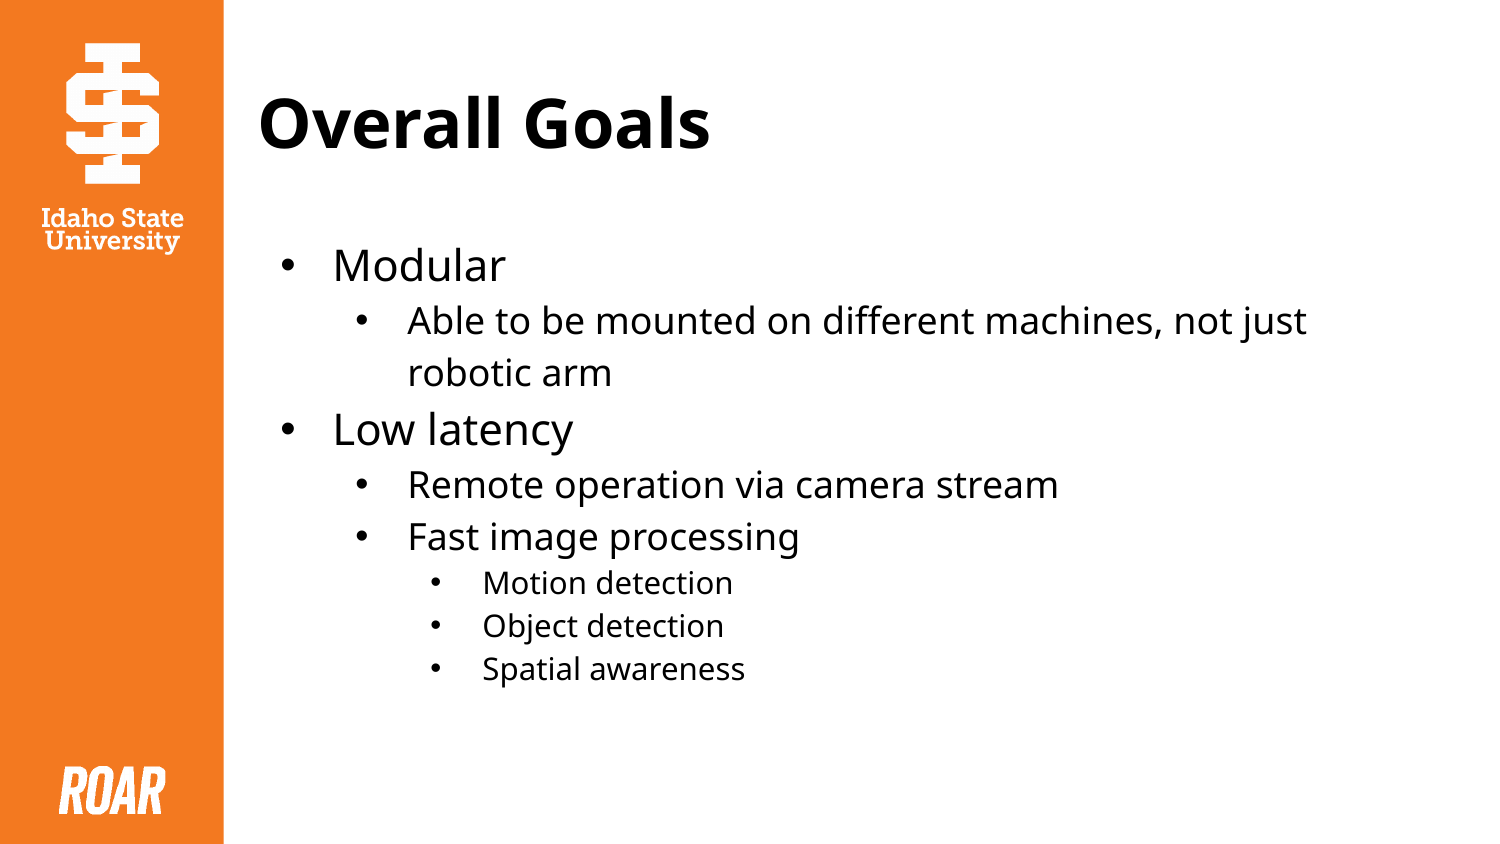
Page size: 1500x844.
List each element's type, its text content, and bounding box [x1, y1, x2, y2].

picture [31, 27, 194, 271]
list Modular Able to be mounted on different machines, not just robotic arm Low latency Remote operation via camera stream Fast image processing Motion detection Object detection Spatial awareness [246, 224, 1435, 817]
picture [53, 763, 171, 817]
title Overall Goals [246, 44, 1435, 208]
